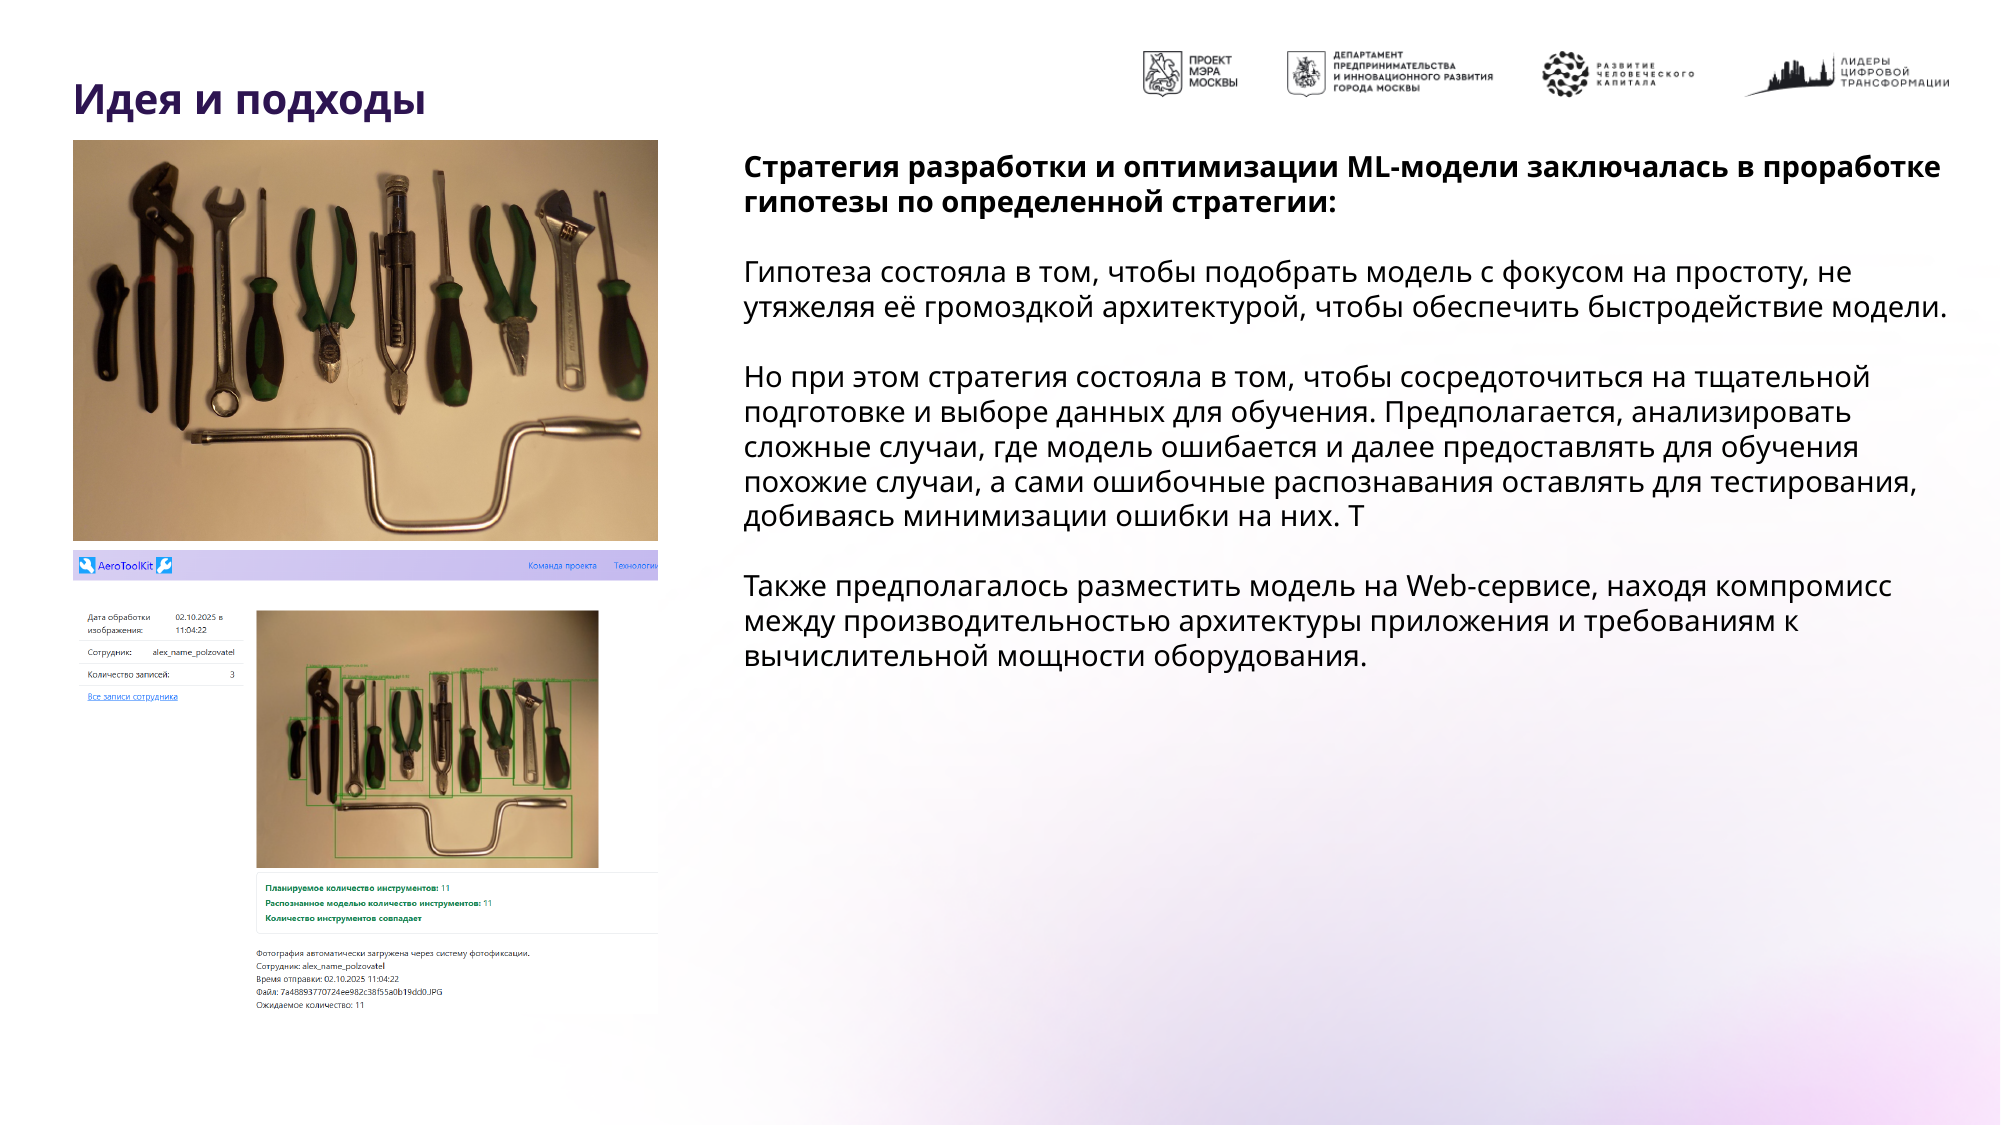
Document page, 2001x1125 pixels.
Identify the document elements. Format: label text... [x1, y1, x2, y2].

title Идея и подходы [57, 69, 1676, 131]
text_box Стратегия разработки и оптимизации ML-модели заключалась в проработке гипотезы по определенной стратегии: Гипотеза состояла в том, чтобы подобрать модель с фокусом на простоту, не утяжеляя её громоздкой архитектурой, чтобы обеспечить быстродействие модели. Но при этом стратегия состояла в том, чтобы сосредоточиться на тщательной подготовке и выборе данных для обучения. Предполагается, анализировать сложные случаи, где модель ошибается и далее предоставлять для обучения похожие случаи, а сами ошибочные распознавания оставлять для тестирования, добиваясь минимизации ошибки на них. Т Также предполагалось разместить модель на Web-сервисе, находя компромисс между производительностью архитектуры приложения и требованиям к вычислительной мощности оборудования. [728, 140, 1968, 680]
picture [0, 0, 2001, 1125]
